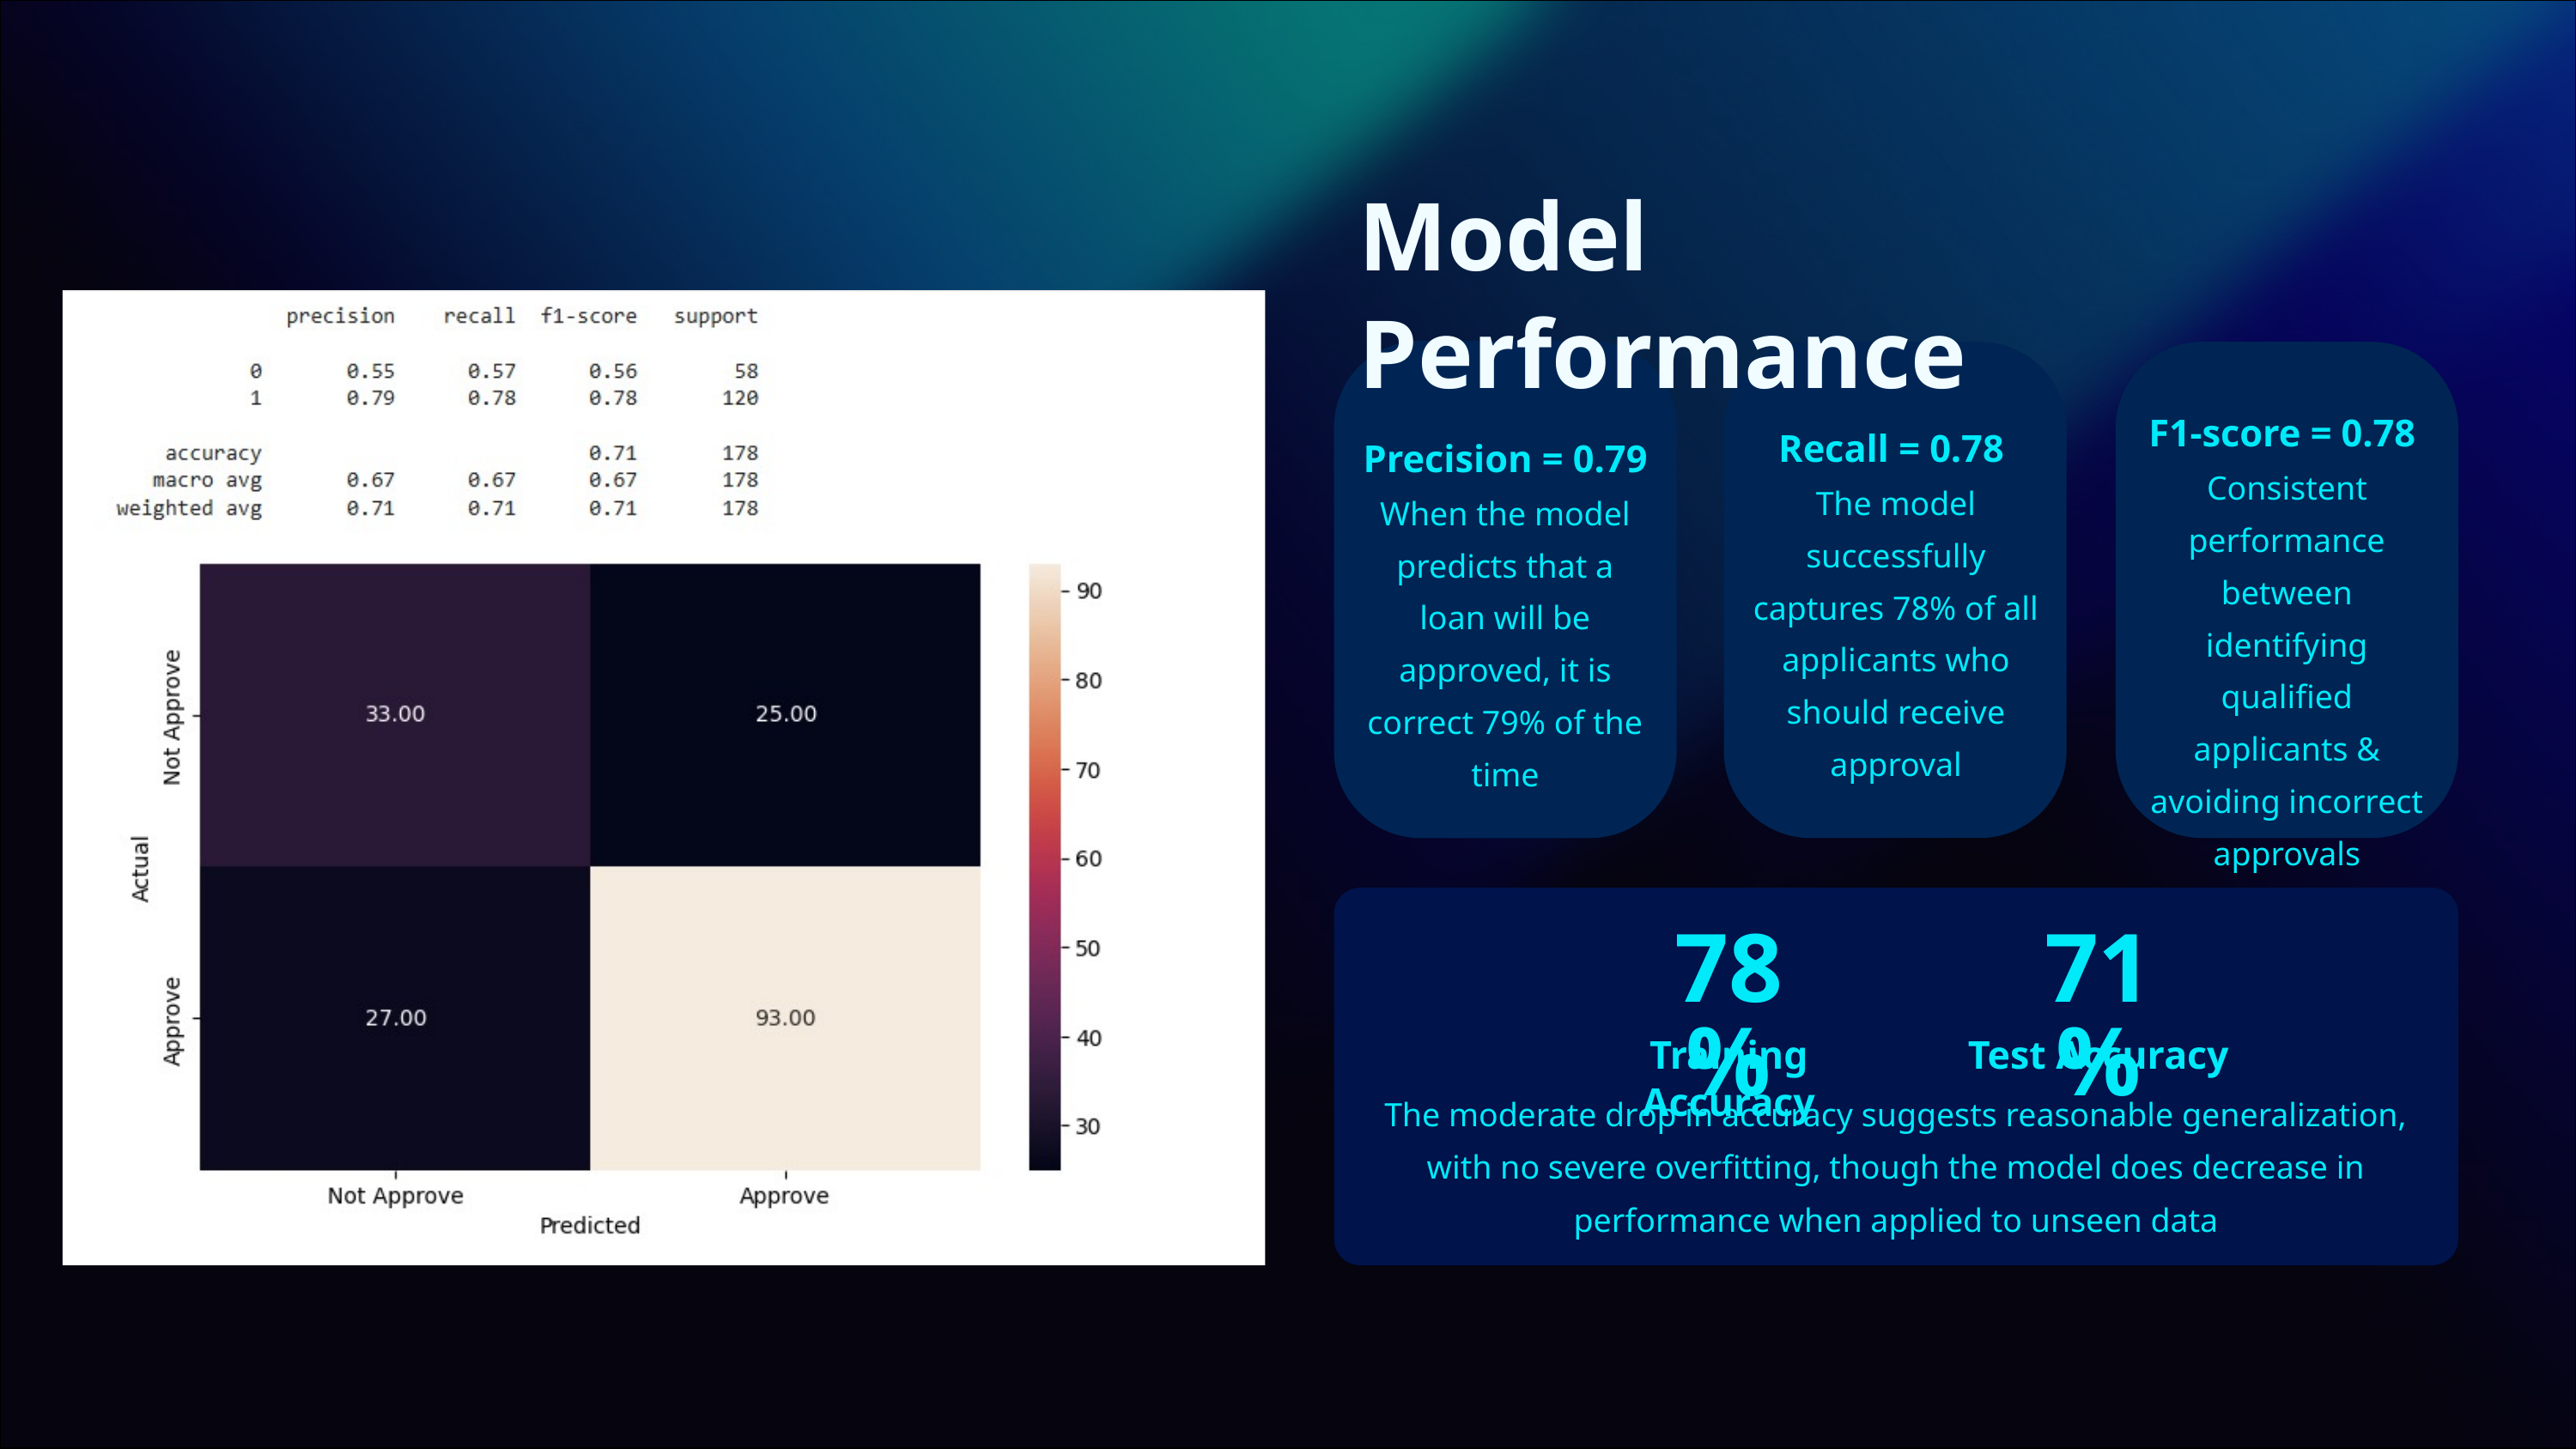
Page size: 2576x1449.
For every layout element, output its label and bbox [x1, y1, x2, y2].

text_box [0, 0, 2576, 1449]
text_box [1334, 887, 2459, 1266]
text_box [1334, 340, 1677, 839]
text_box [2115, 341, 2459, 839]
text_box [1967, 918, 2230, 1077]
text_box [1561, 918, 1897, 1077]
text_box [1723, 341, 2067, 839]
